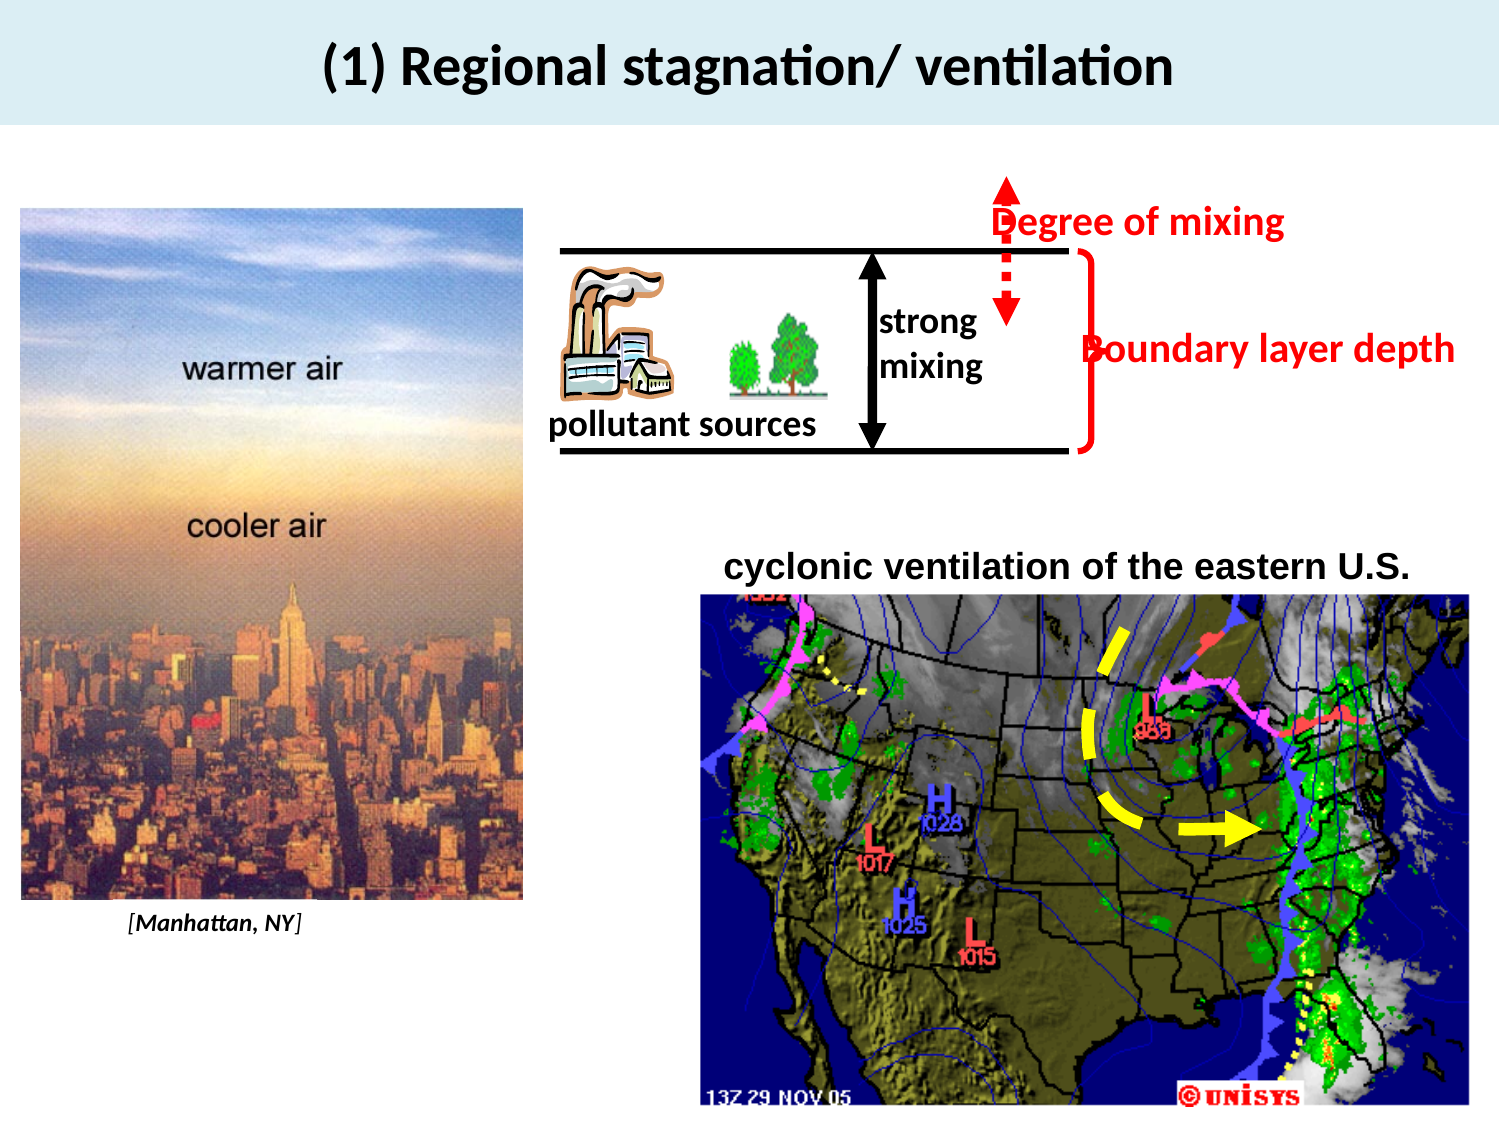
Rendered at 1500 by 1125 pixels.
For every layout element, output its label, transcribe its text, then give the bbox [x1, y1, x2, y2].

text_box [559, 176, 1433, 452]
text_box (1) Regional stagnation/ ventilation [0, 0, 1499, 125]
picture [19, 207, 524, 900]
text_box cyclonic ventilation of the eastern U.S. [715, 534, 1440, 591]
picture [699, 592, 1471, 1107]
text_box [Manhattan, NY] [112, 908, 318, 945]
